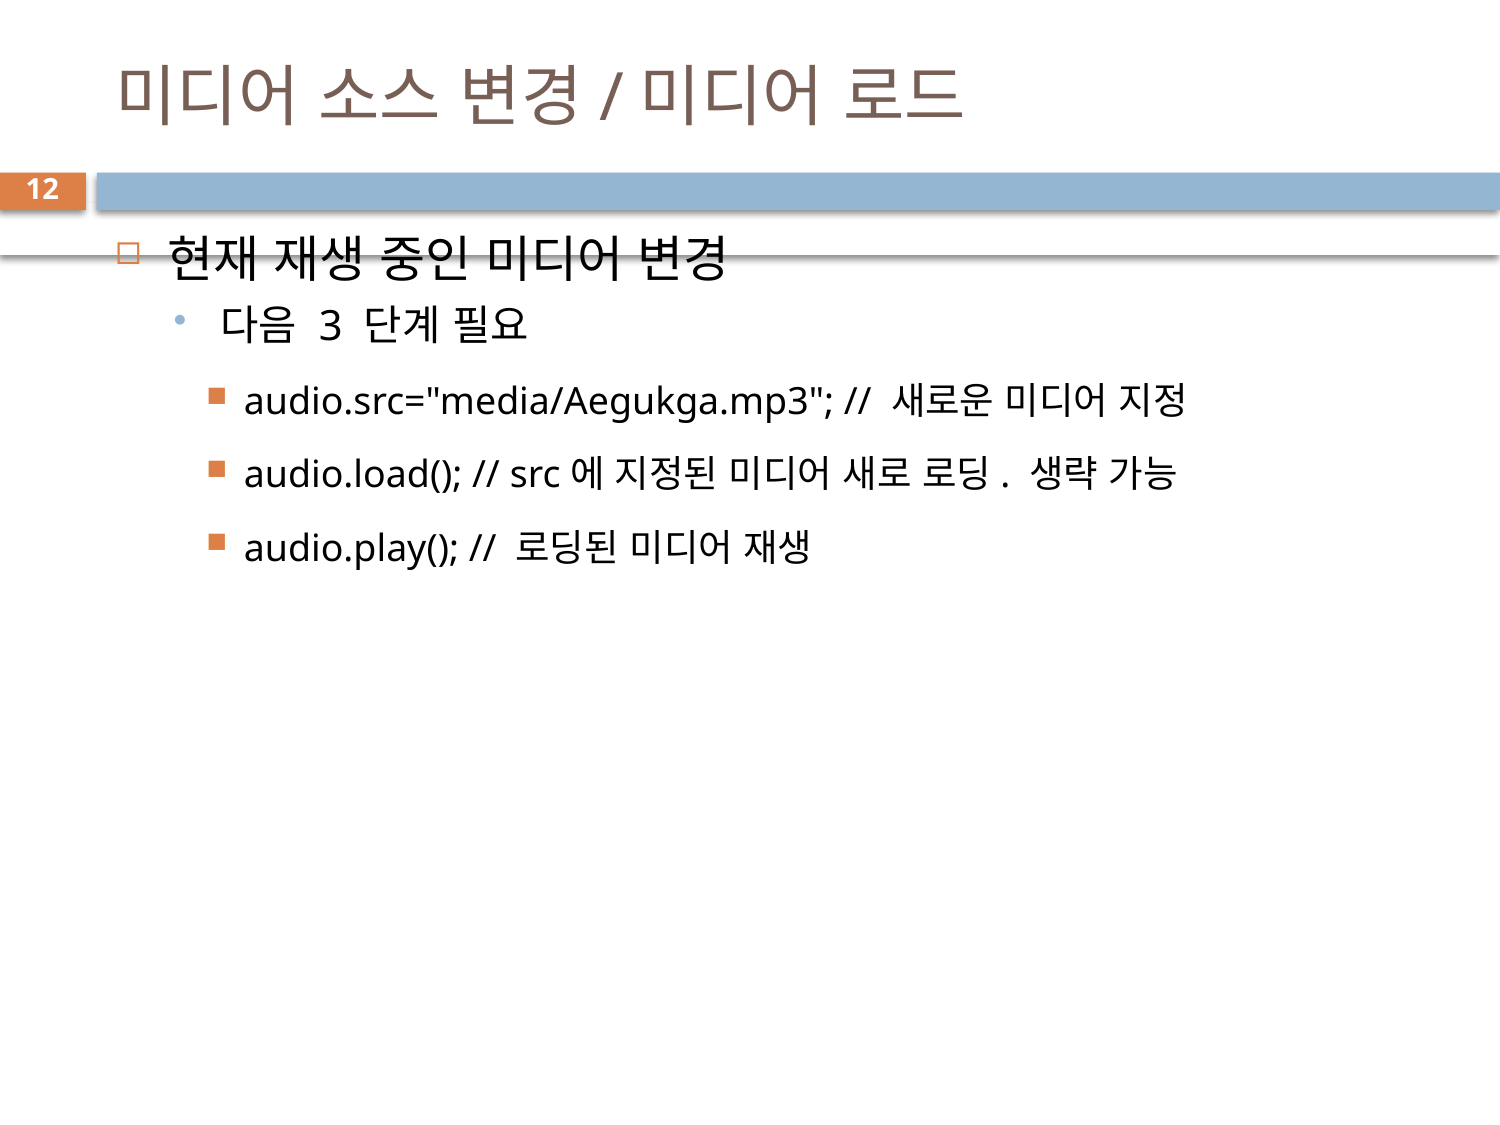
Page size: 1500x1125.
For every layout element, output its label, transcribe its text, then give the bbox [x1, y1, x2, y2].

title 미디어 소스 변경/미디어 로드 [100, 37, 1438, 149]
slide_number 12 [0, 170, 87, 211]
list 현재 재생 중인 미디어 변경 다음 3 단계 필요 audio.src="media/Aegukga.mp3"; // 새로운 미디어 지정 audio.load(); // src에 지정된 미디어 새로 로딩. 생략 가능 audio.play(); // 로딩된 미디어 재생 [100, 219, 1438, 1047]
